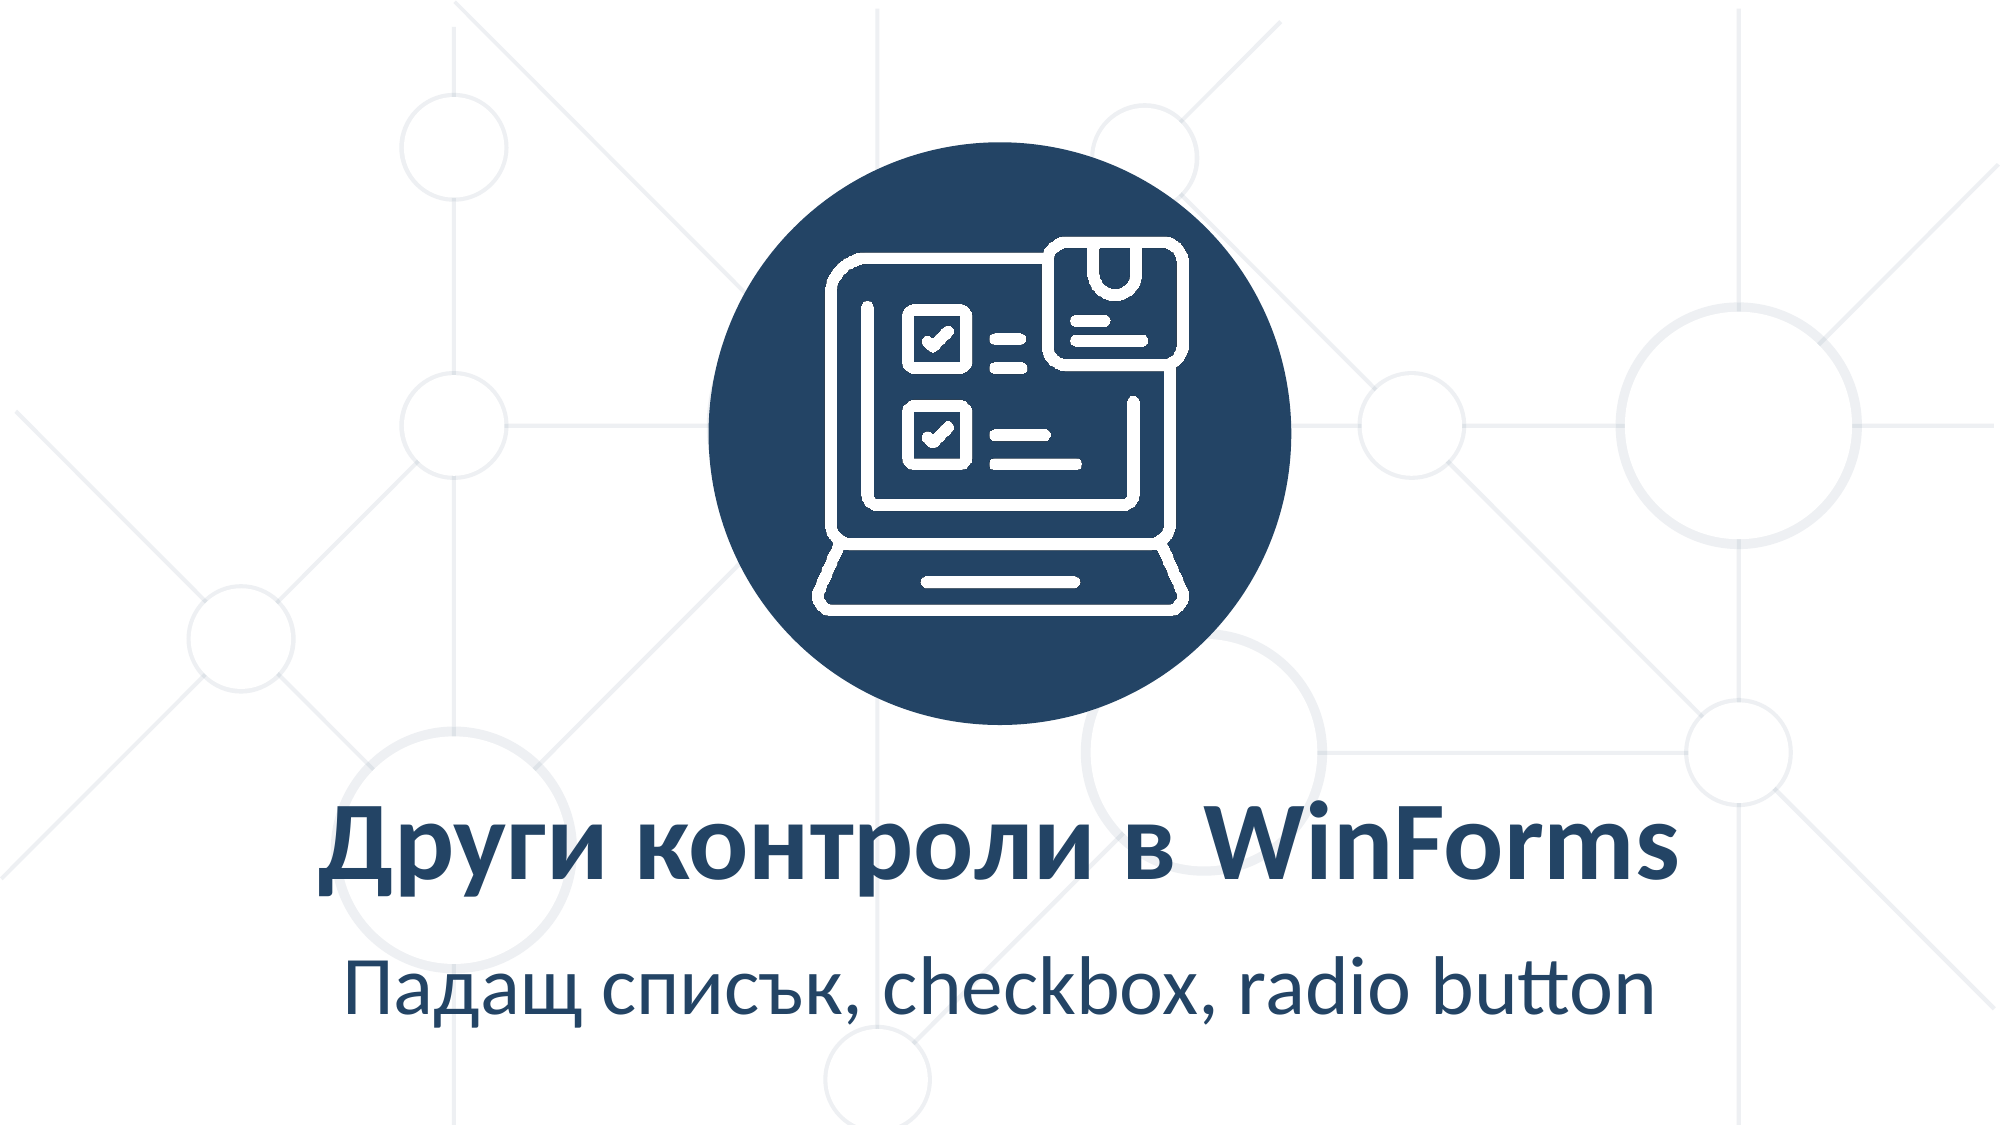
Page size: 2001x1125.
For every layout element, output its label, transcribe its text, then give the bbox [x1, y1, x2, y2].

picture [789, 215, 1211, 637]
title Други контроли в WinForms [100, 771, 1900, 898]
subtitle Падащ списък, checkbox, radio button [100, 916, 1900, 1043]
